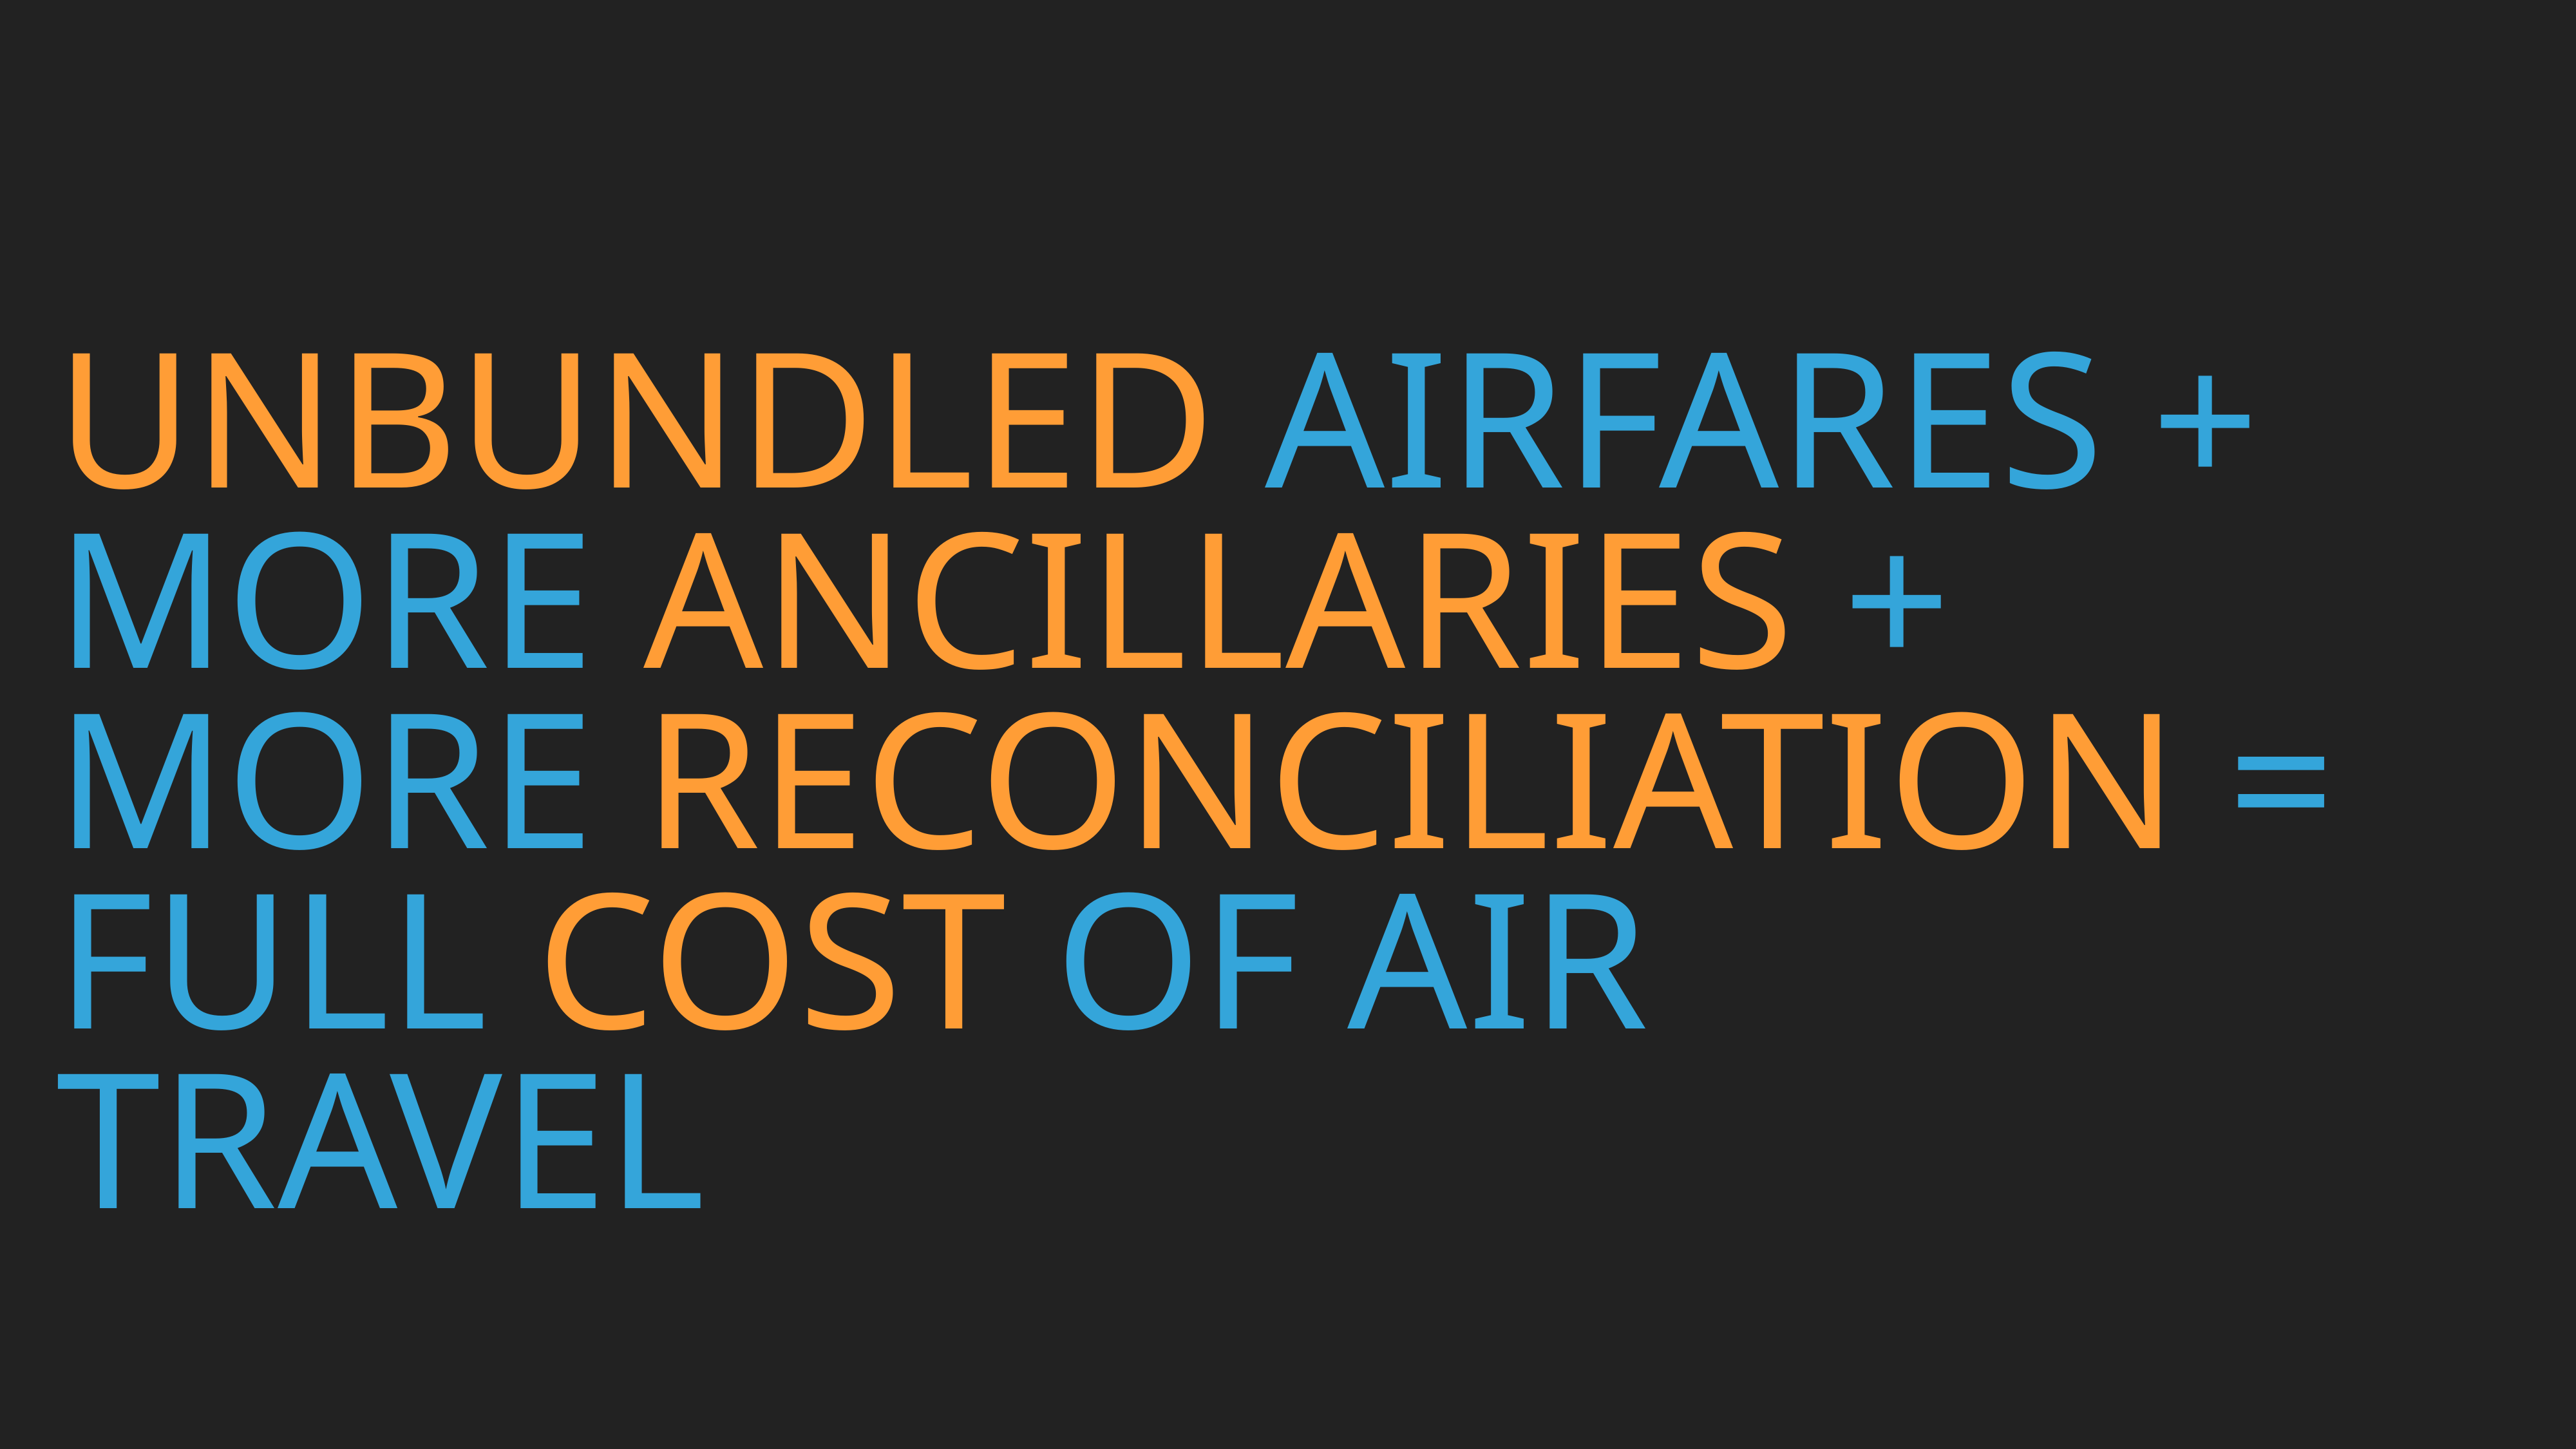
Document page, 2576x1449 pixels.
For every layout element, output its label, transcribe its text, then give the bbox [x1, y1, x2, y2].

title UnbundlEd Airfares + more ancillaries + more reconciliation = full cost of Air Travel [50, 337, 2347, 1382]
